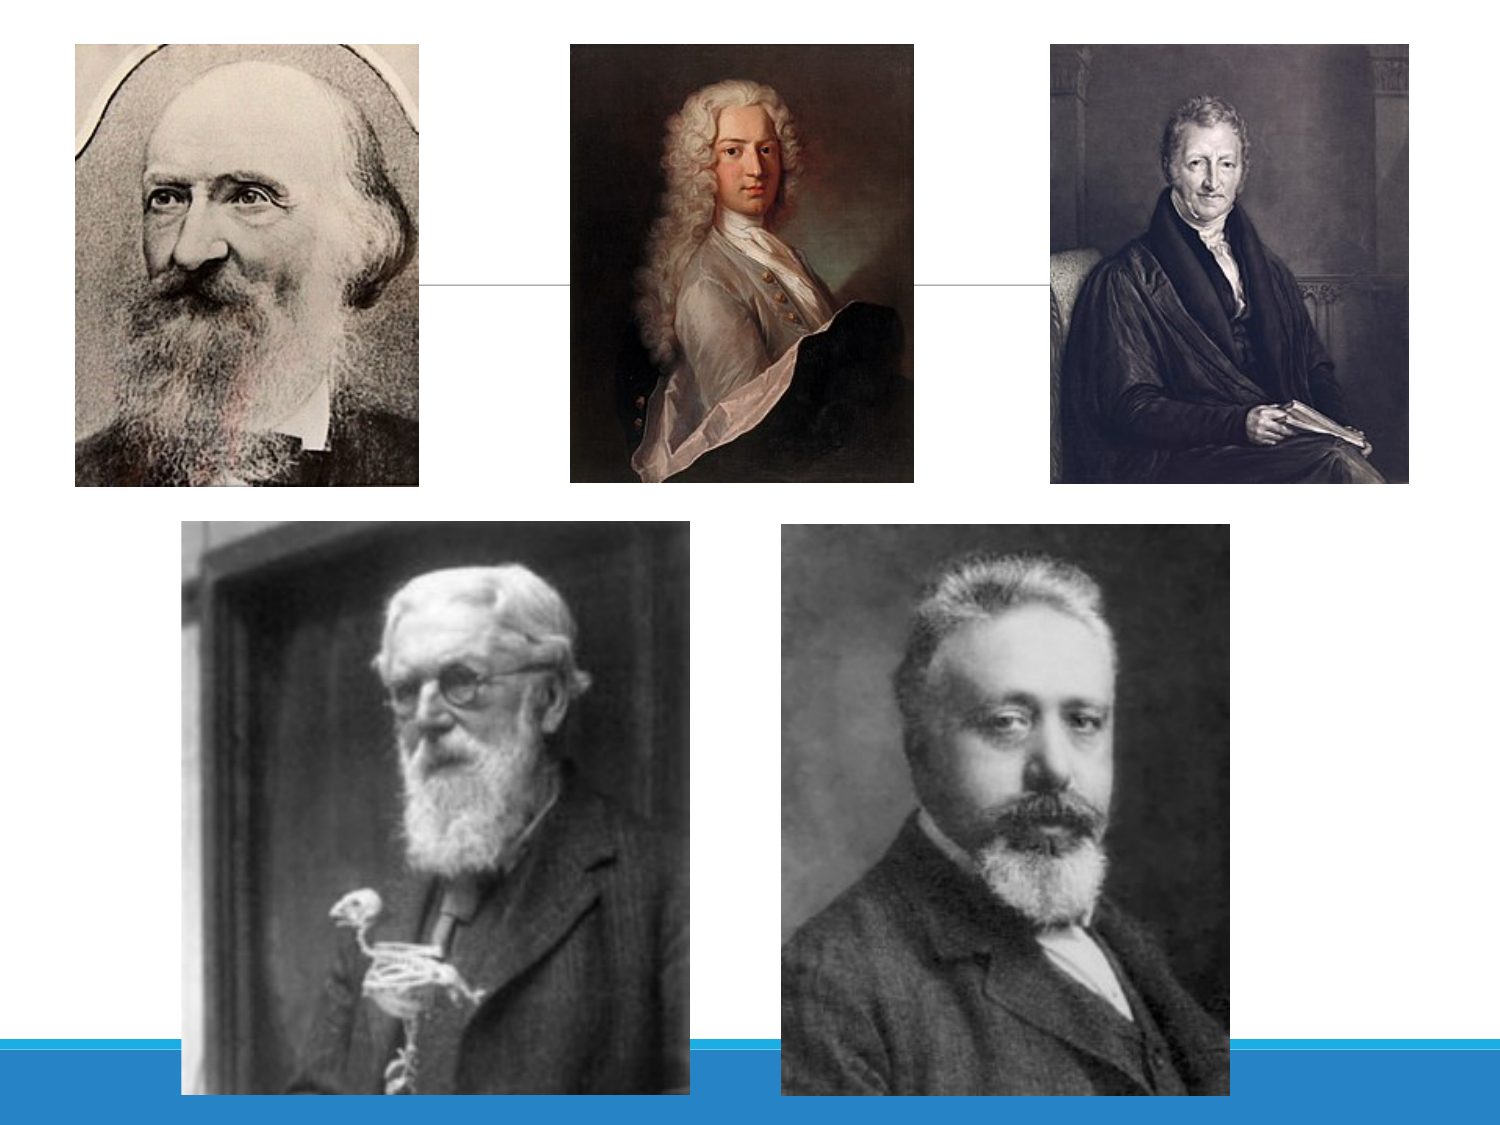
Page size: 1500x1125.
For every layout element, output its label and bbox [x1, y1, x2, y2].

picture [569, 44, 914, 483]
picture [1049, 44, 1409, 484]
picture [74, 44, 419, 488]
picture [180, 521, 691, 1096]
picture [780, 524, 1231, 1097]
